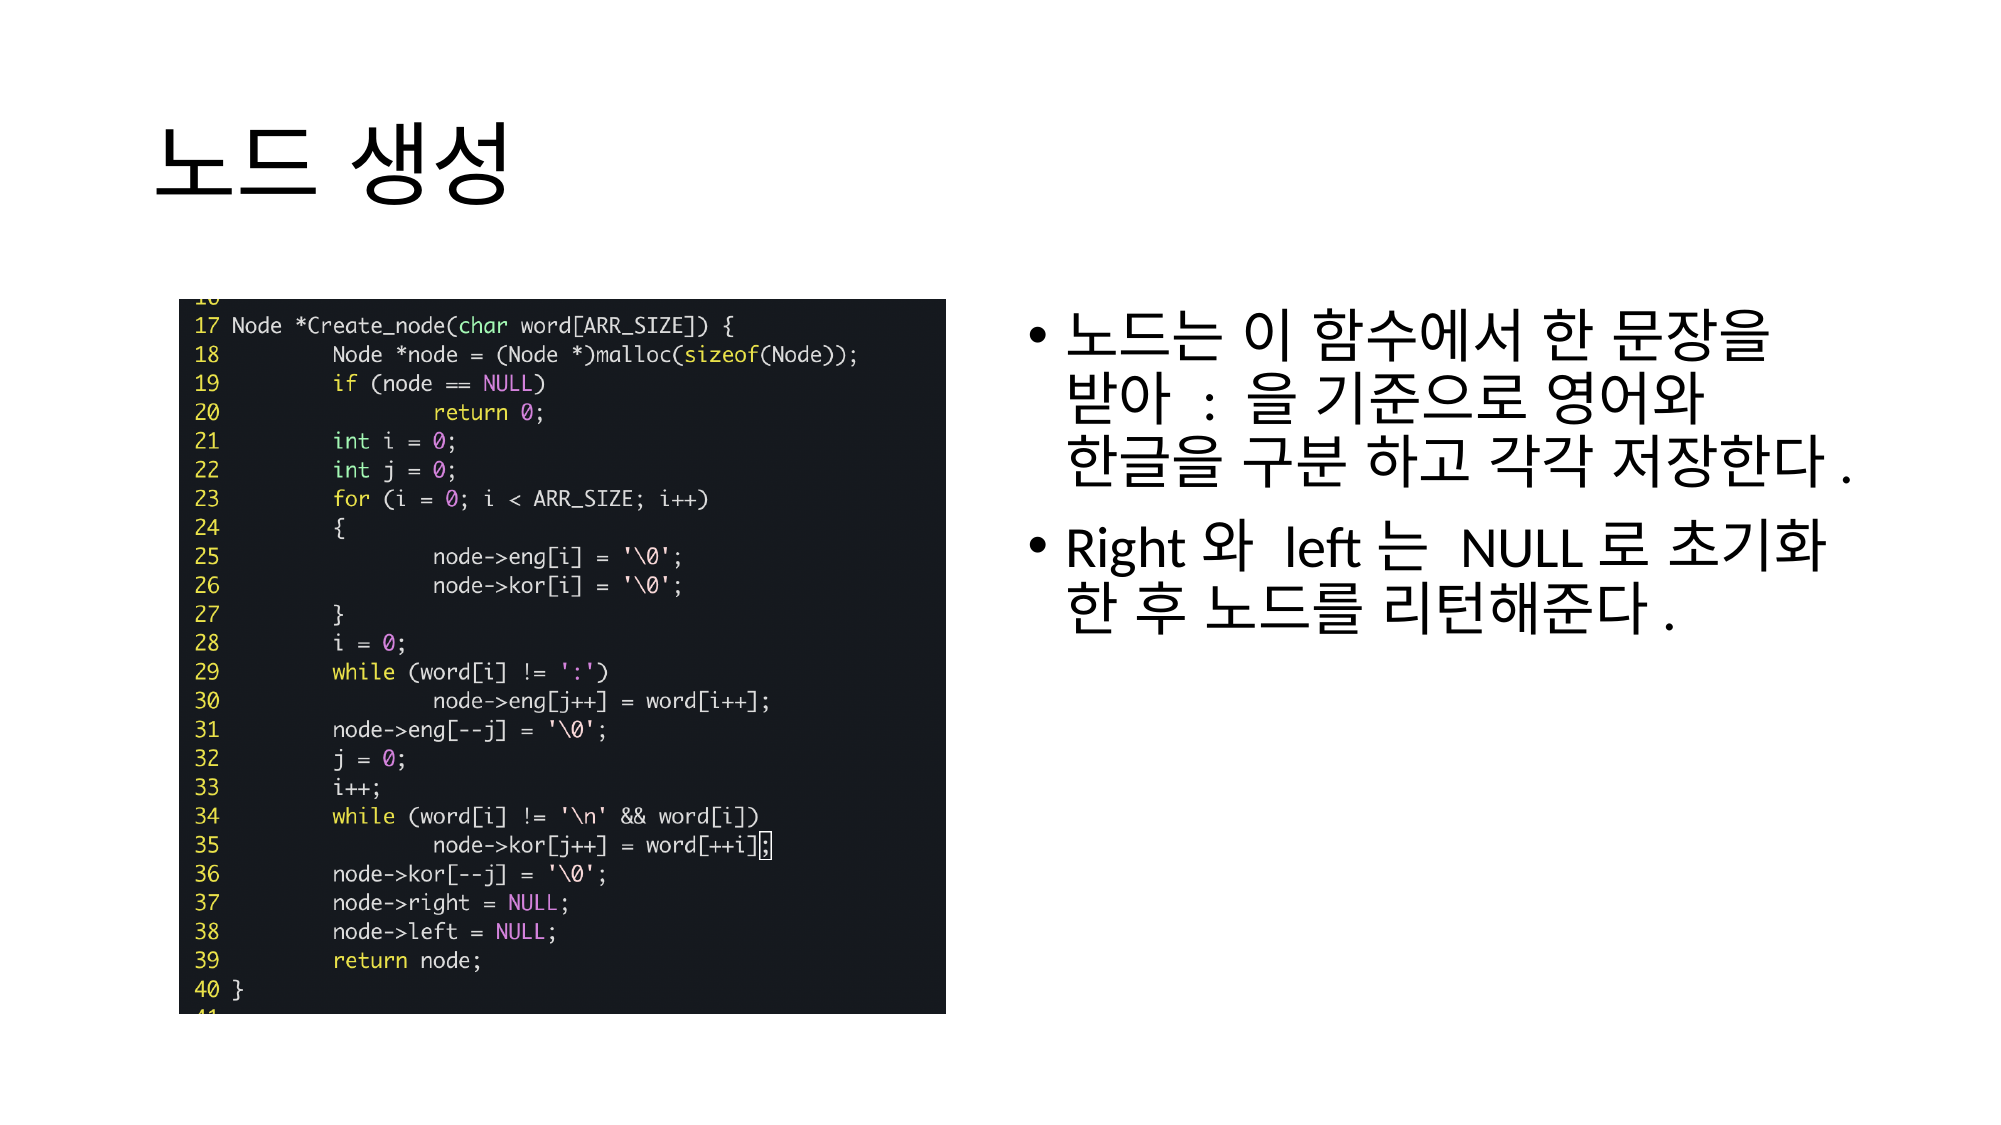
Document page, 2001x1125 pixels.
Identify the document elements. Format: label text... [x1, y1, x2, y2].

list 노드는 이 함수에서 한 문장을 받아 : 을 기준으로 영어와 한글을 구분 하고 각각 저장한다. Right와 left는 NULL로 초기화 한 후 노드를 리턴해준다. [1012, 299, 1863, 1014]
title 노드 생성 [137, 59, 1863, 278]
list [179, 299, 945, 1014]
